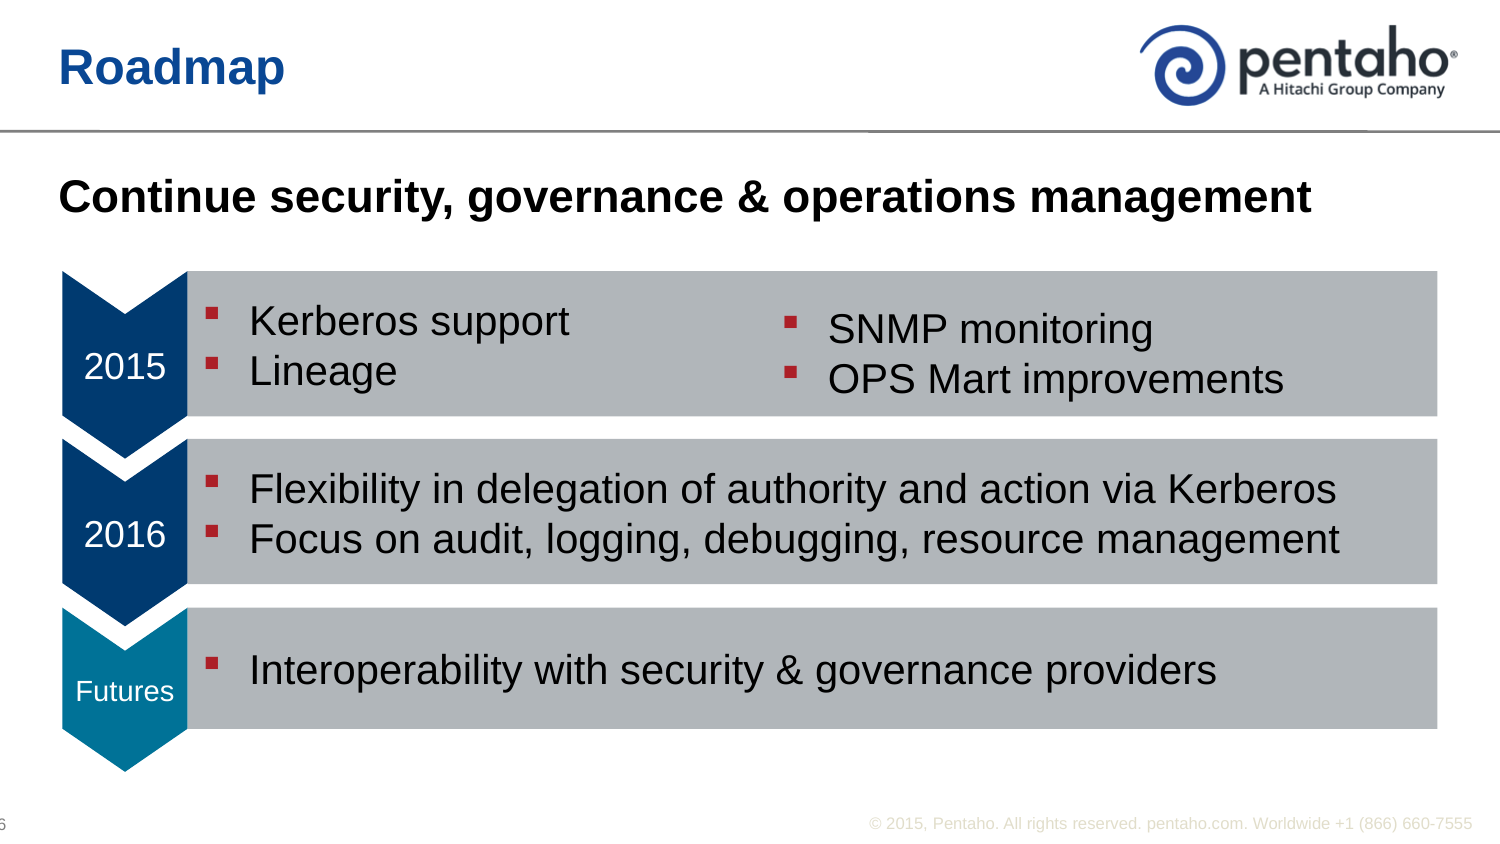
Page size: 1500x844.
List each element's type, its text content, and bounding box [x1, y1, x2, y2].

title Roadmap [43, 8, 1127, 129]
picture [1135, 17, 1463, 113]
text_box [62, 464, 1438, 607]
list Continue security, governance & operations management [43, 158, 1452, 230]
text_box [62, 270, 1438, 459]
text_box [62, 607, 1438, 773]
